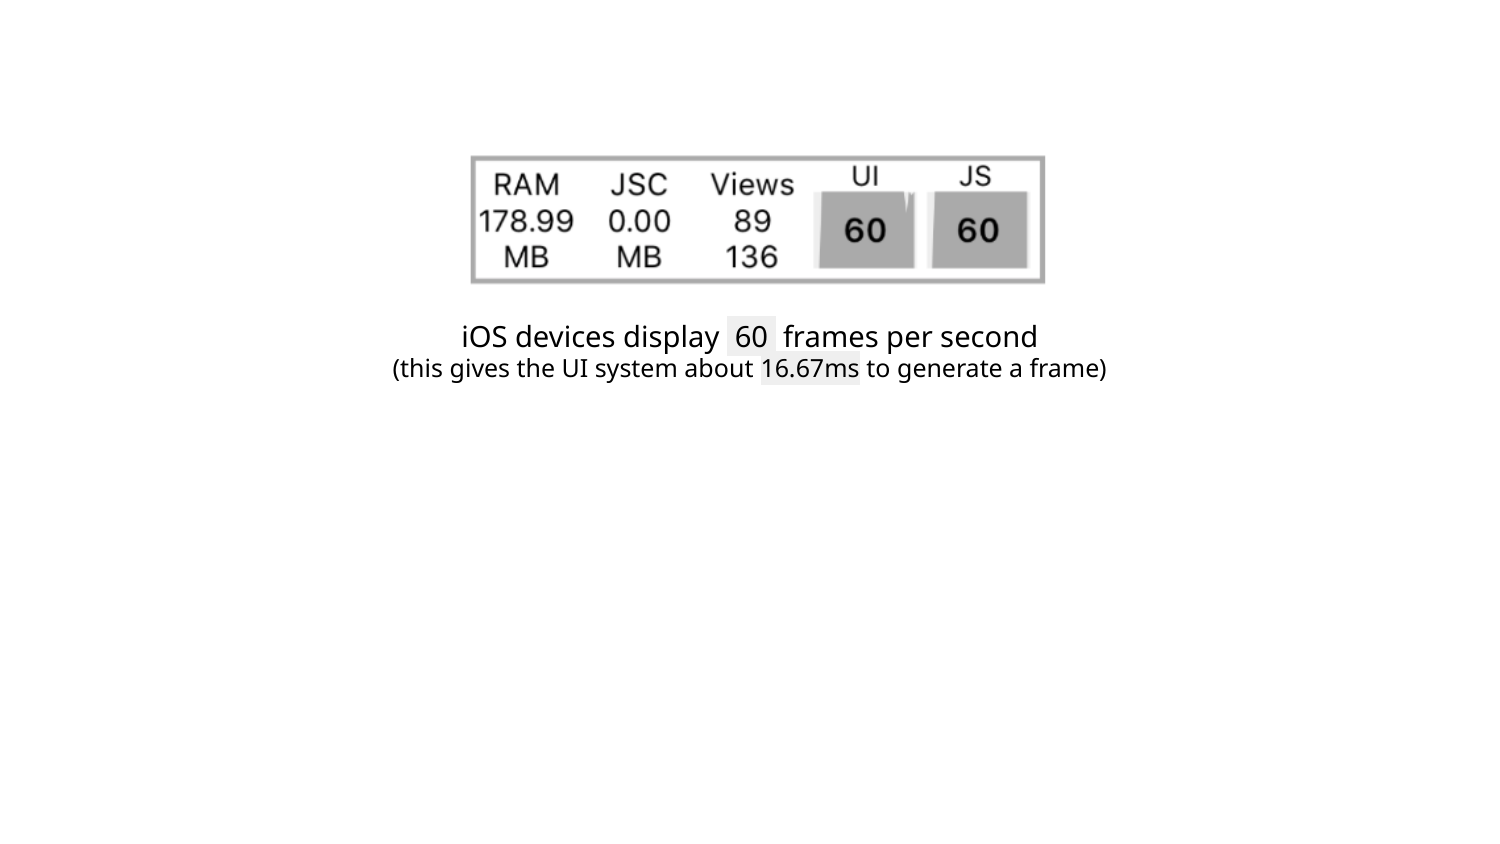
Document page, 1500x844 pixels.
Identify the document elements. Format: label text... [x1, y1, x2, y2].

text_box iOS devices display 60 frames per second (this gives the UI system about 16.67ms to generate a frame) [0, 280, 1500, 421]
picture [440, 129, 1060, 303]
